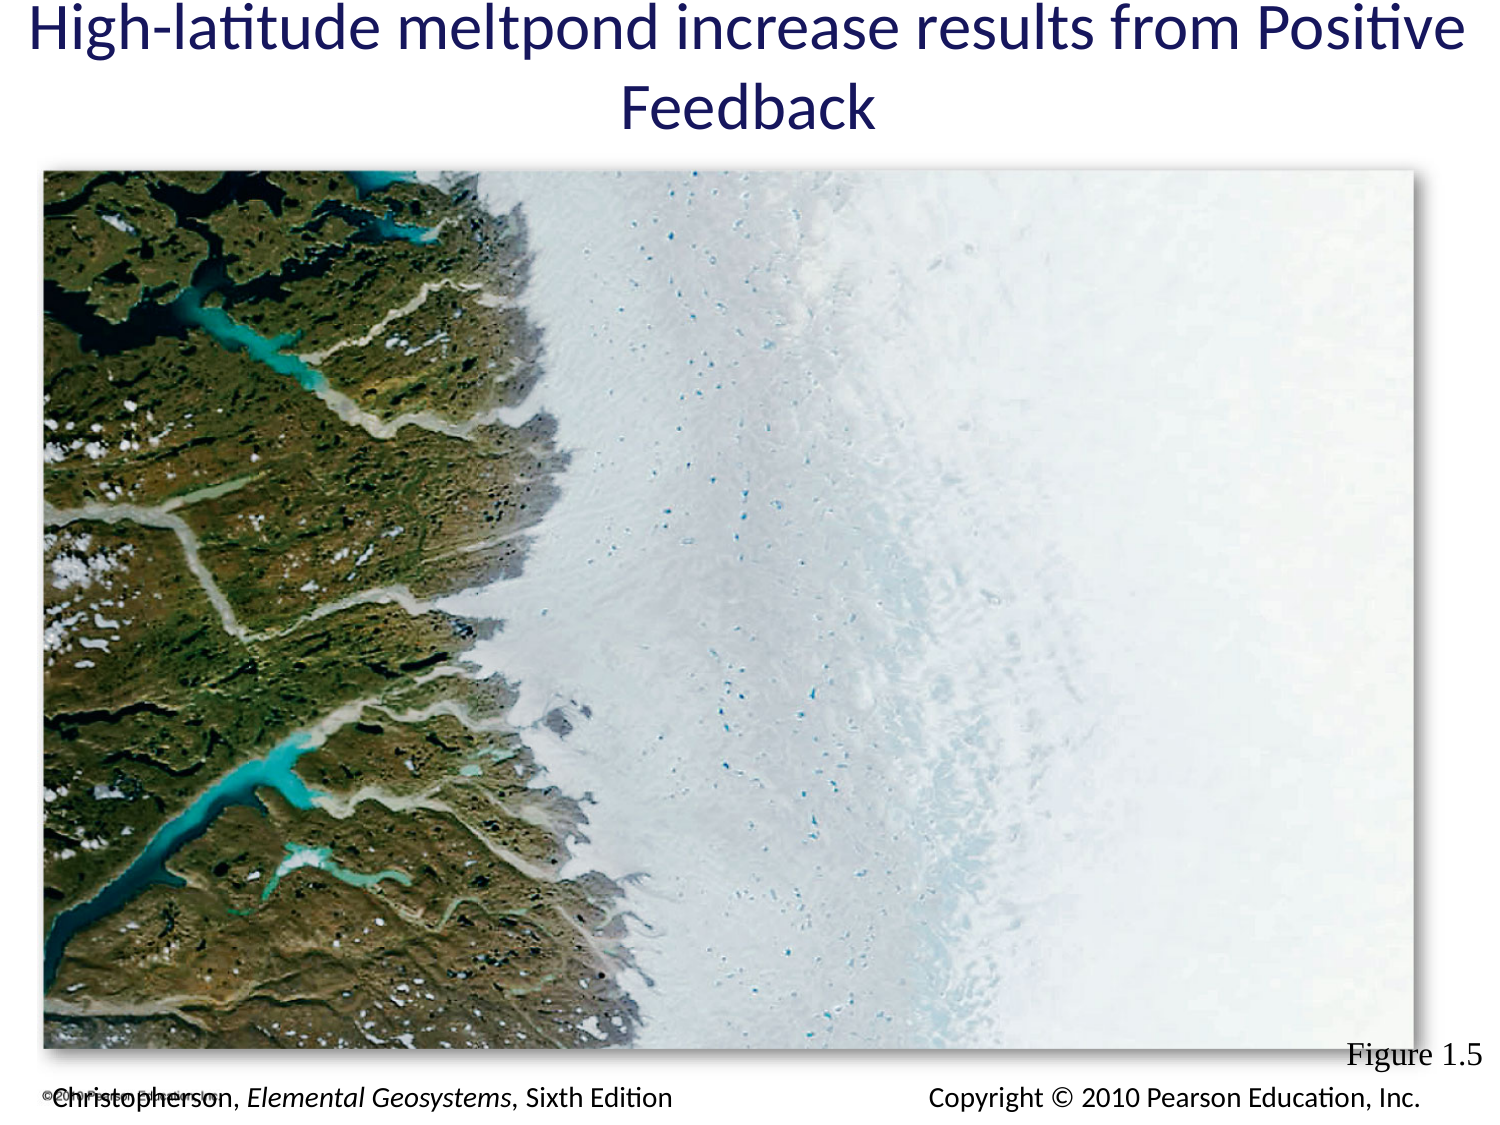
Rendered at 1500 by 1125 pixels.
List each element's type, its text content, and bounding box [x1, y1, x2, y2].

title High-latitude meltpond increase results from Positive Feedback [0, 0, 1499, 125]
picture [37, 153, 1452, 1113]
text_box Figure 1.5 [1456, 1024, 1499, 1080]
